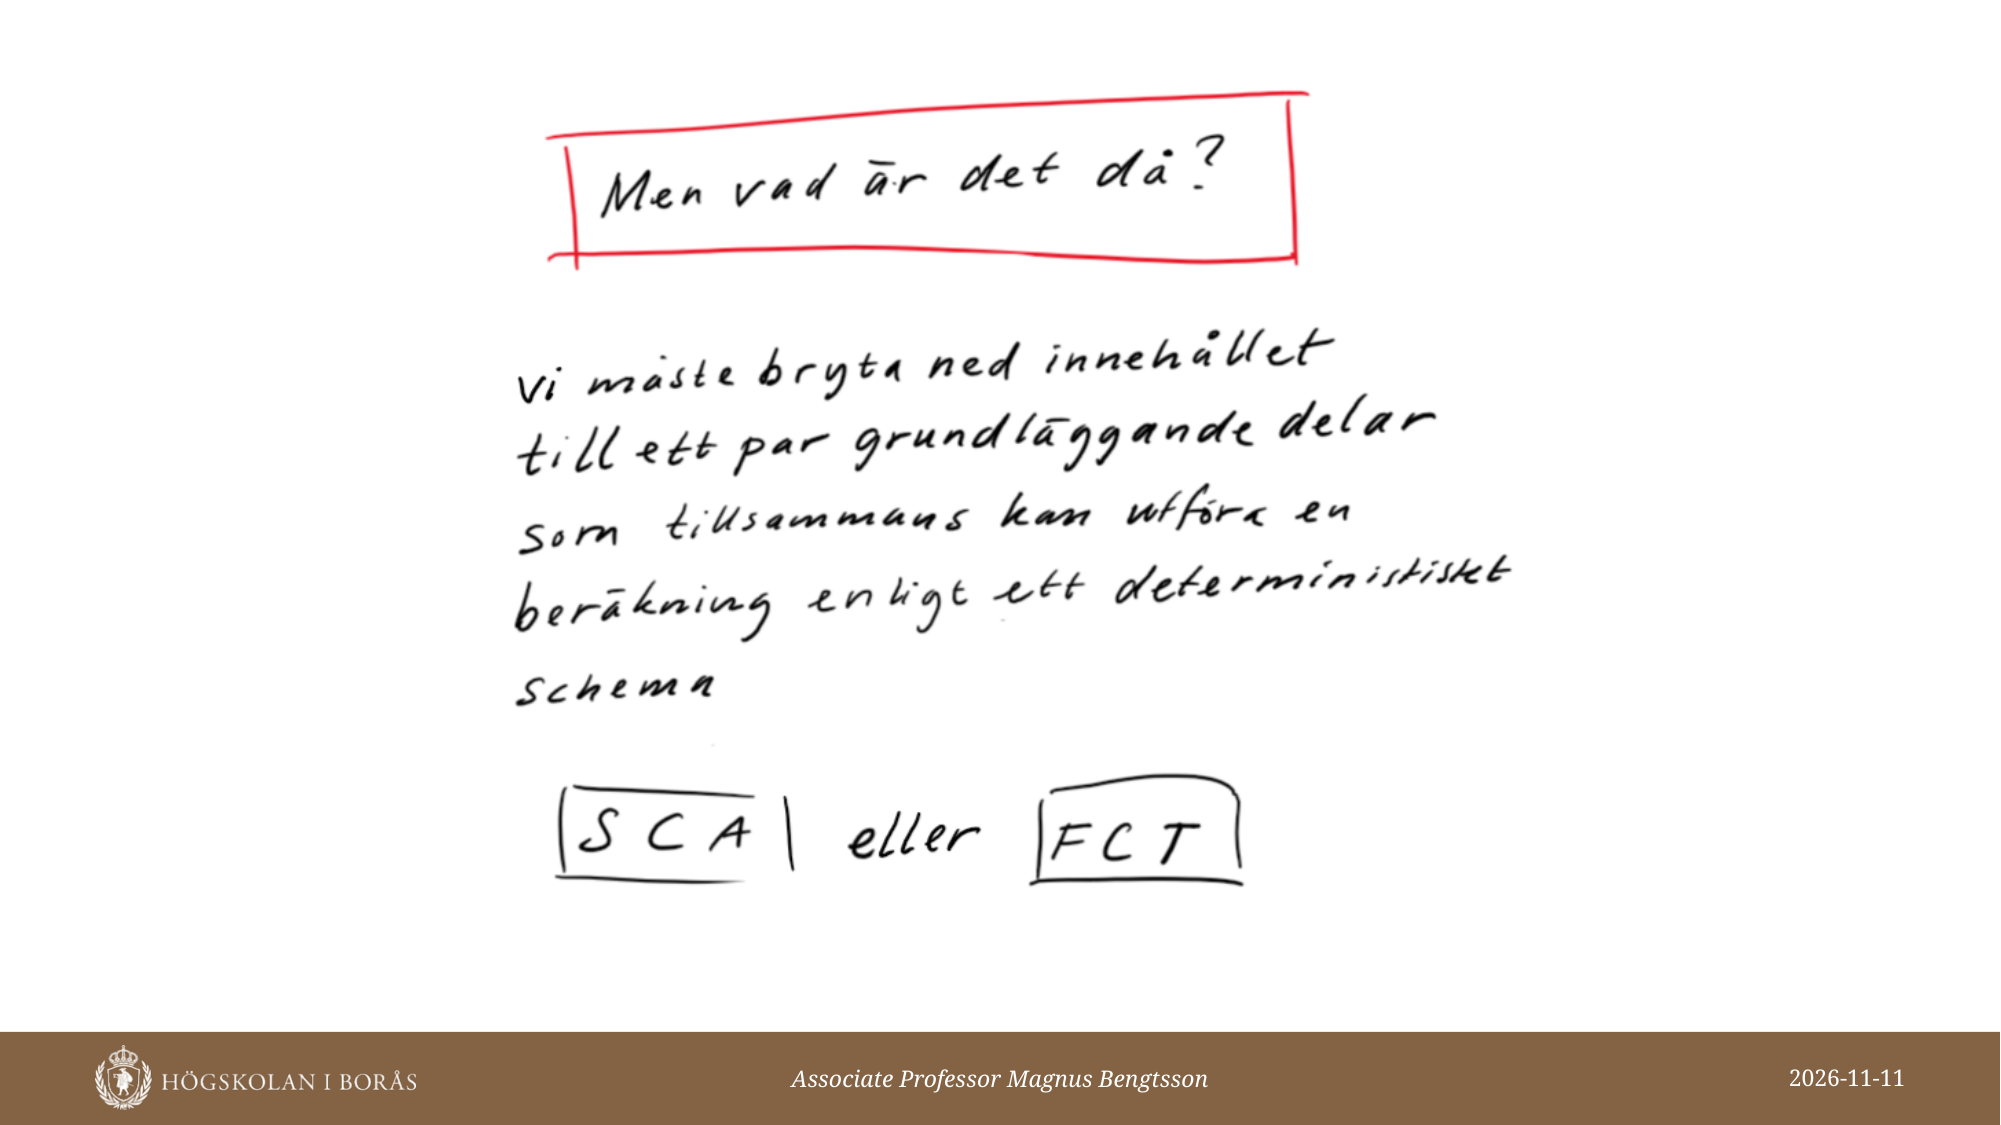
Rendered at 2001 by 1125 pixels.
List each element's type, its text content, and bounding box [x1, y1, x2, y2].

picture [471, 74, 1578, 951]
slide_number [1726, 1061, 1906, 1098]
picture [95, 1045, 416, 1110]
footer Associate Professor Magnus Bengtsson [471, 1059, 1529, 1098]
